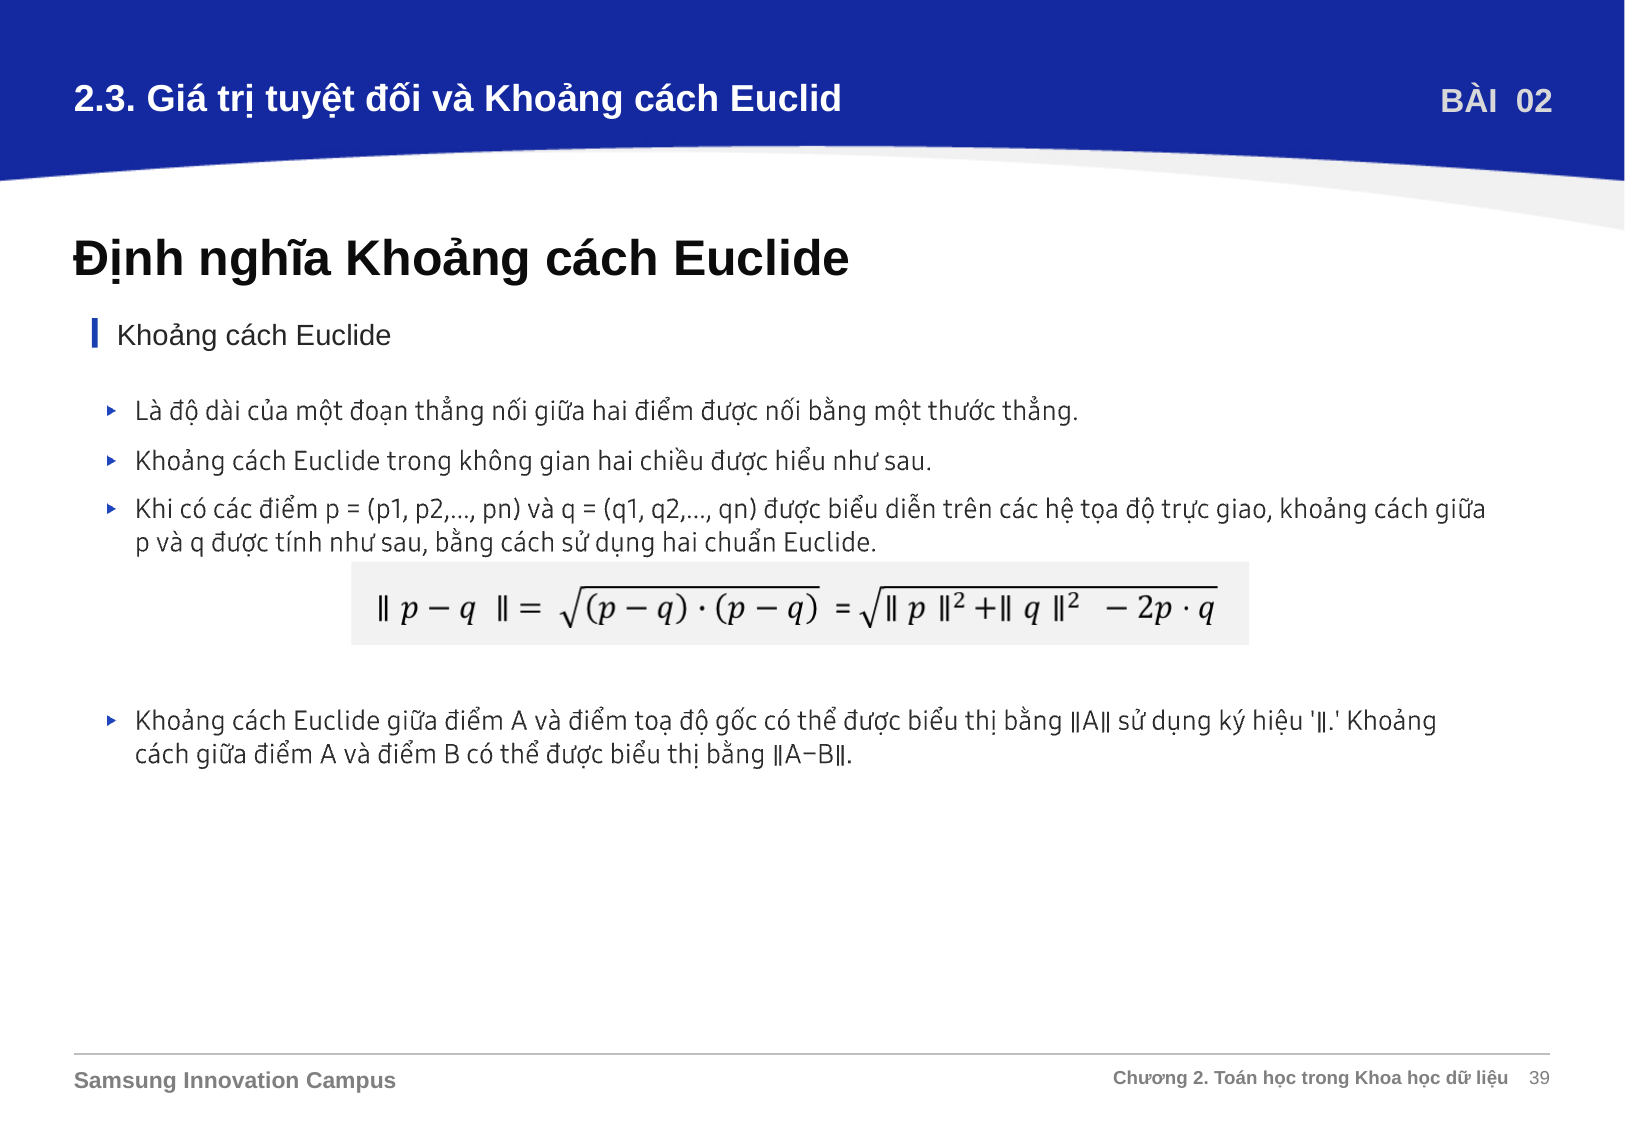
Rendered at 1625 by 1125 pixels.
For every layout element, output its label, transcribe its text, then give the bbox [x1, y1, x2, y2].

text_box [105, 381, 1522, 785]
picture [0, 0, 1625, 1125]
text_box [91, 315, 1533, 352]
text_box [73, 73, 1554, 120]
text_box [376, 578, 1225, 628]
text_box Định nghĩa Khoảng cách Euclide [73, 225, 1551, 286]
